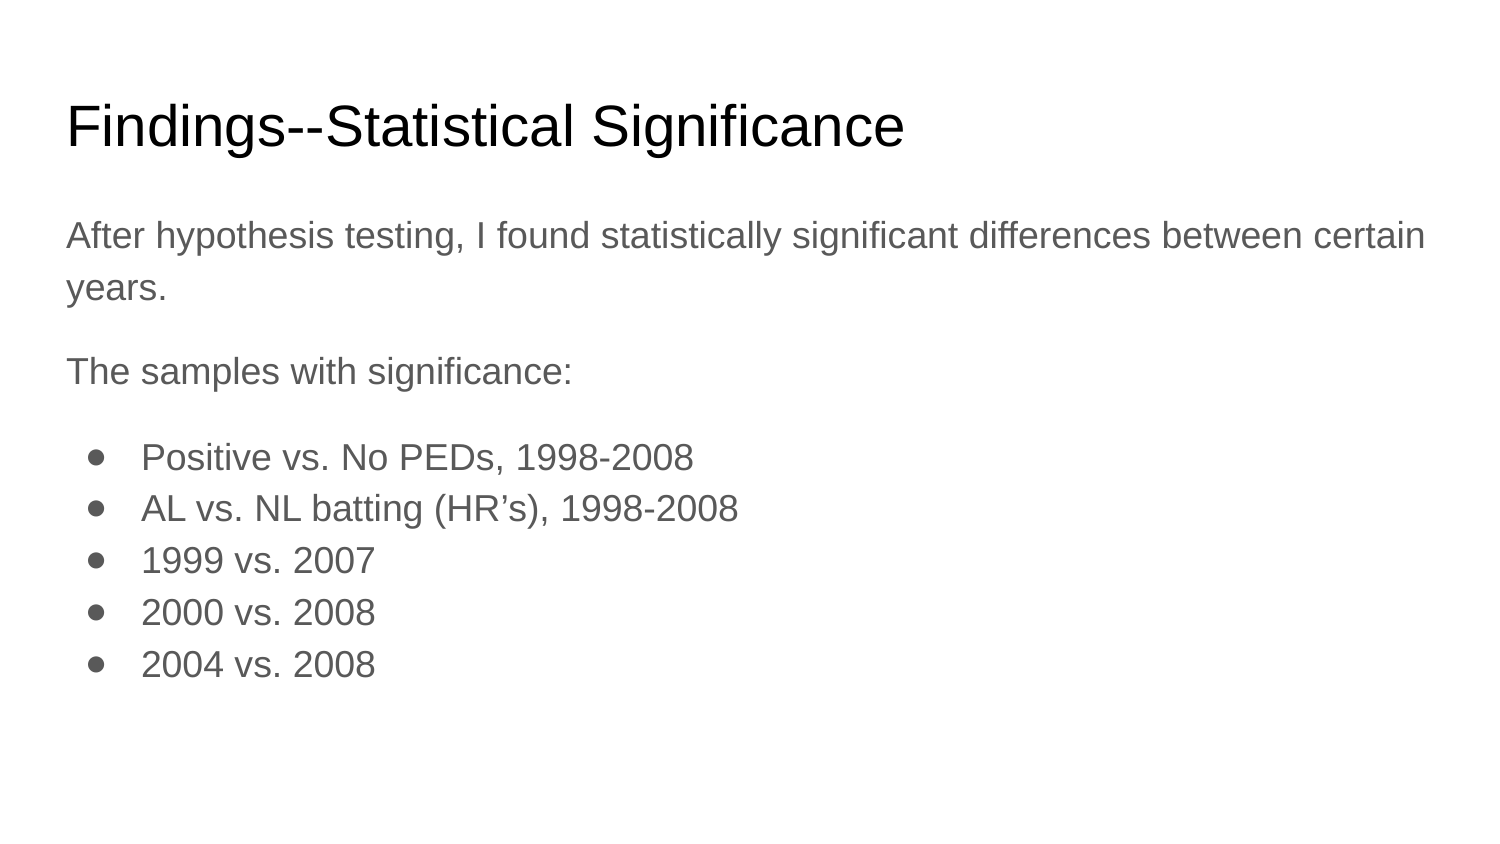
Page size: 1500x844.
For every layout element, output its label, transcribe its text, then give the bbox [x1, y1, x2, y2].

title Findings--Statistical Significance [51, 72, 1449, 167]
list After hypothesis testing, I found statistically significant differences between certain years. The samples with significance: Positive vs. No PEDs, 1998-2008 AL vs. NL batting (HR’s), 1998-2008 1999 vs. 2007 2000 vs. 2008 2004 vs. 2008 [51, 189, 1471, 818]
